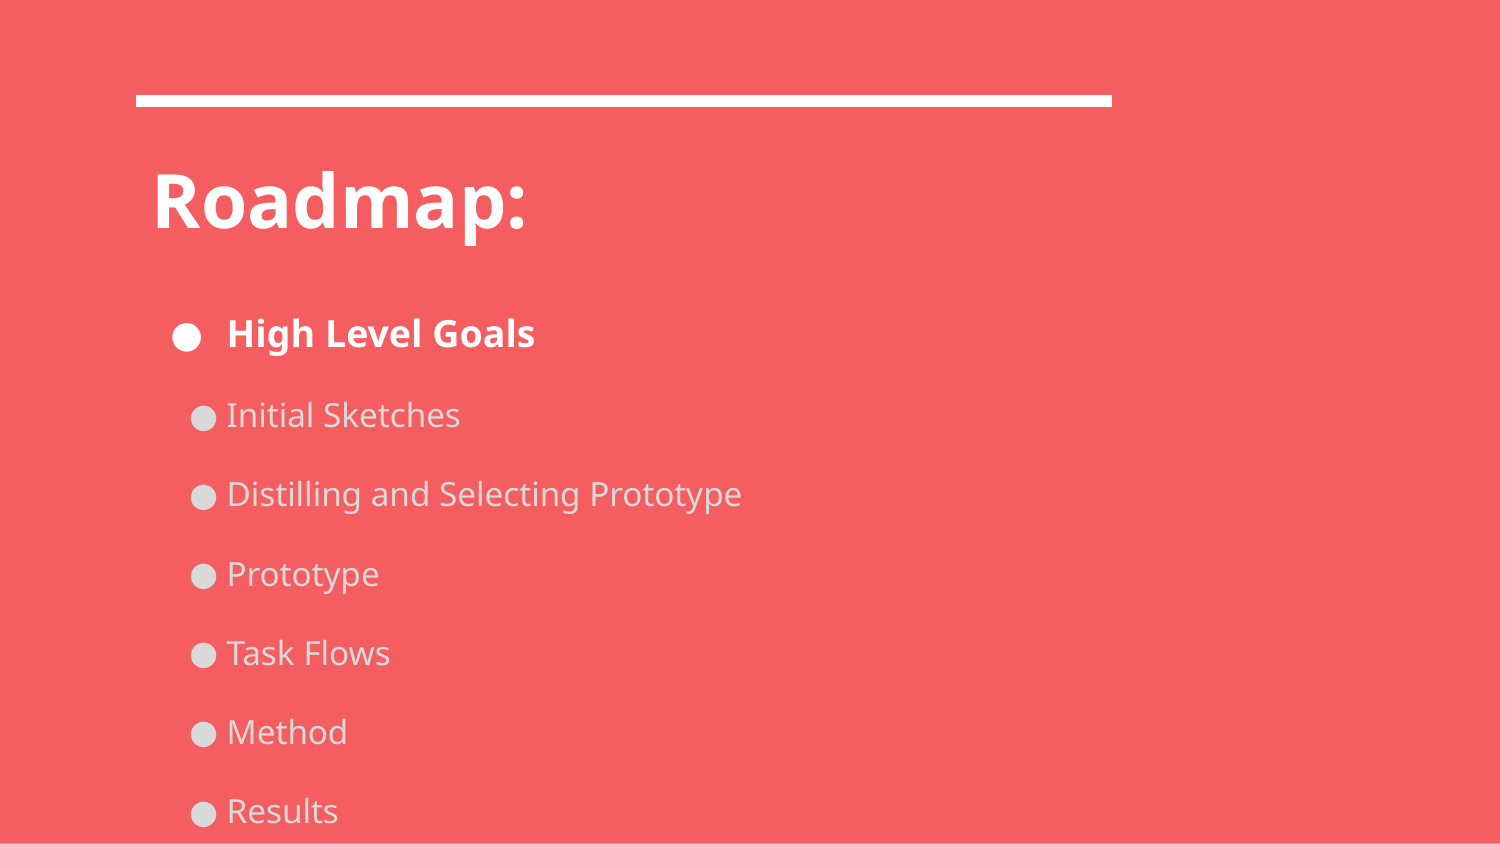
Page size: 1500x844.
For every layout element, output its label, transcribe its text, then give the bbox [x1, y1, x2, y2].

title Roadmap: [136, 138, 1090, 272]
list High Level Goals Initial Sketches Distilling and Selecting Prototype Prototype Task Flows Method Results UI Changes [136, 288, 1090, 716]
